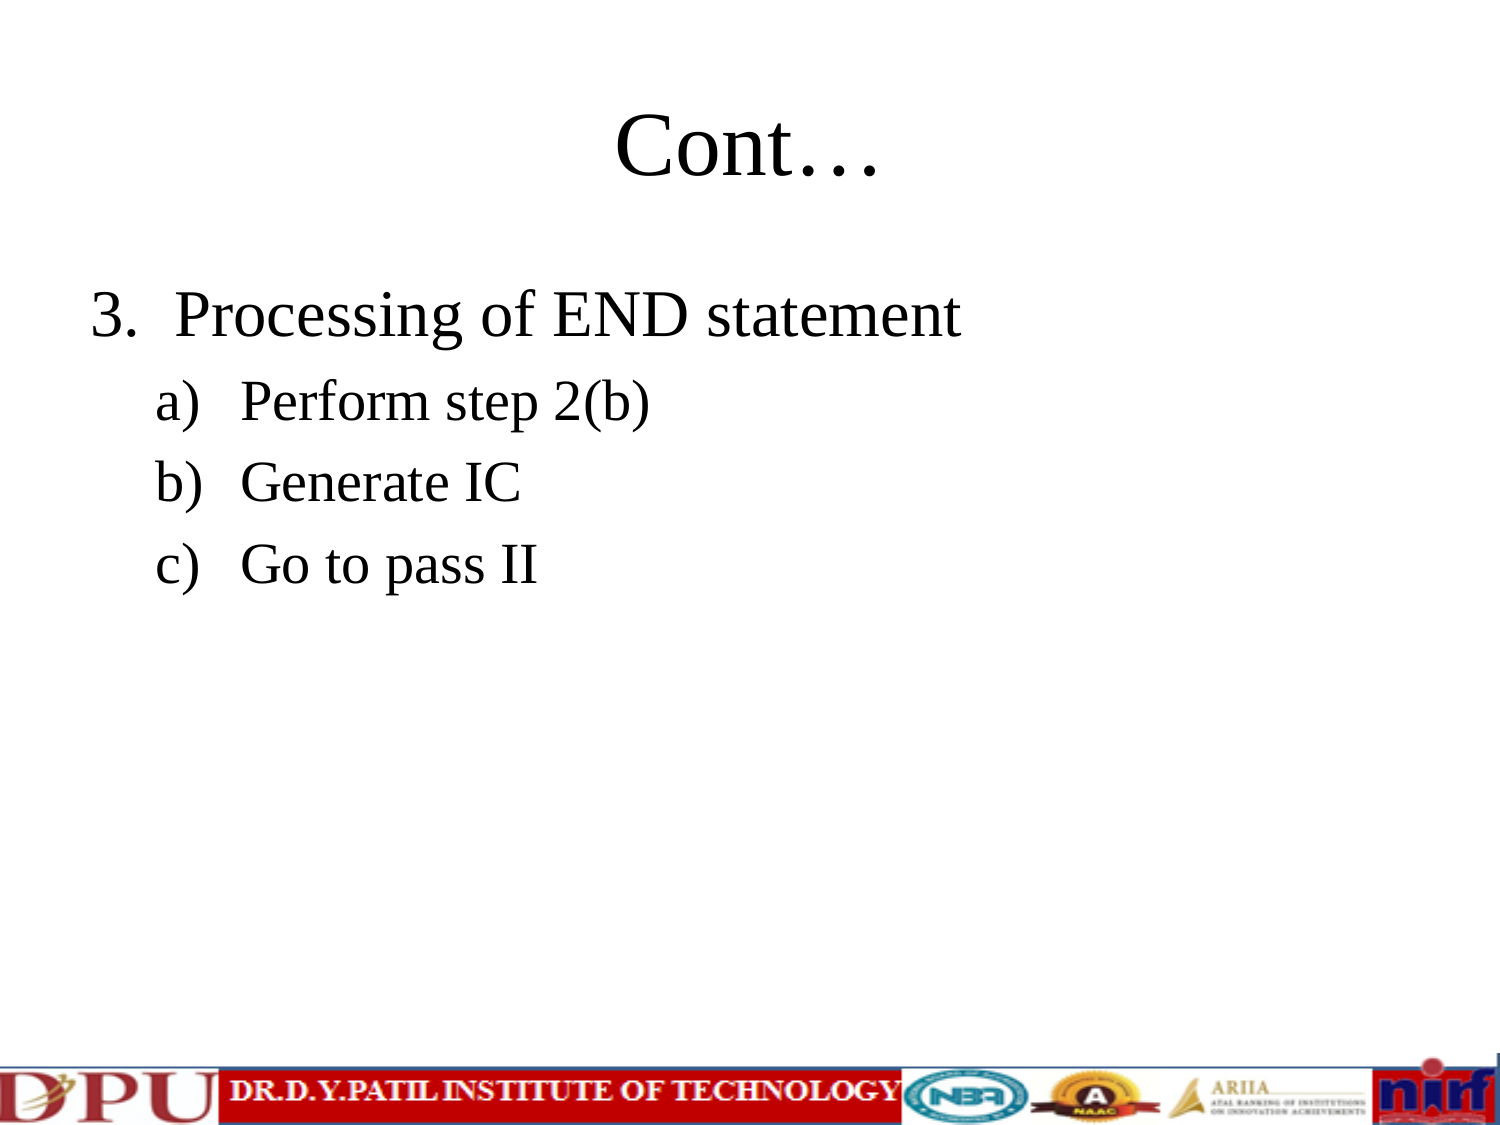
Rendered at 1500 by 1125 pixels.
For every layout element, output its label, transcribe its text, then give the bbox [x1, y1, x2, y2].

title Cont… [75, 45, 1425, 233]
list Processing of END statement Perform step 2(b) Generate IC Go to pass II [75, 262, 1425, 1005]
picture [0, 1052, 1500, 1125]
